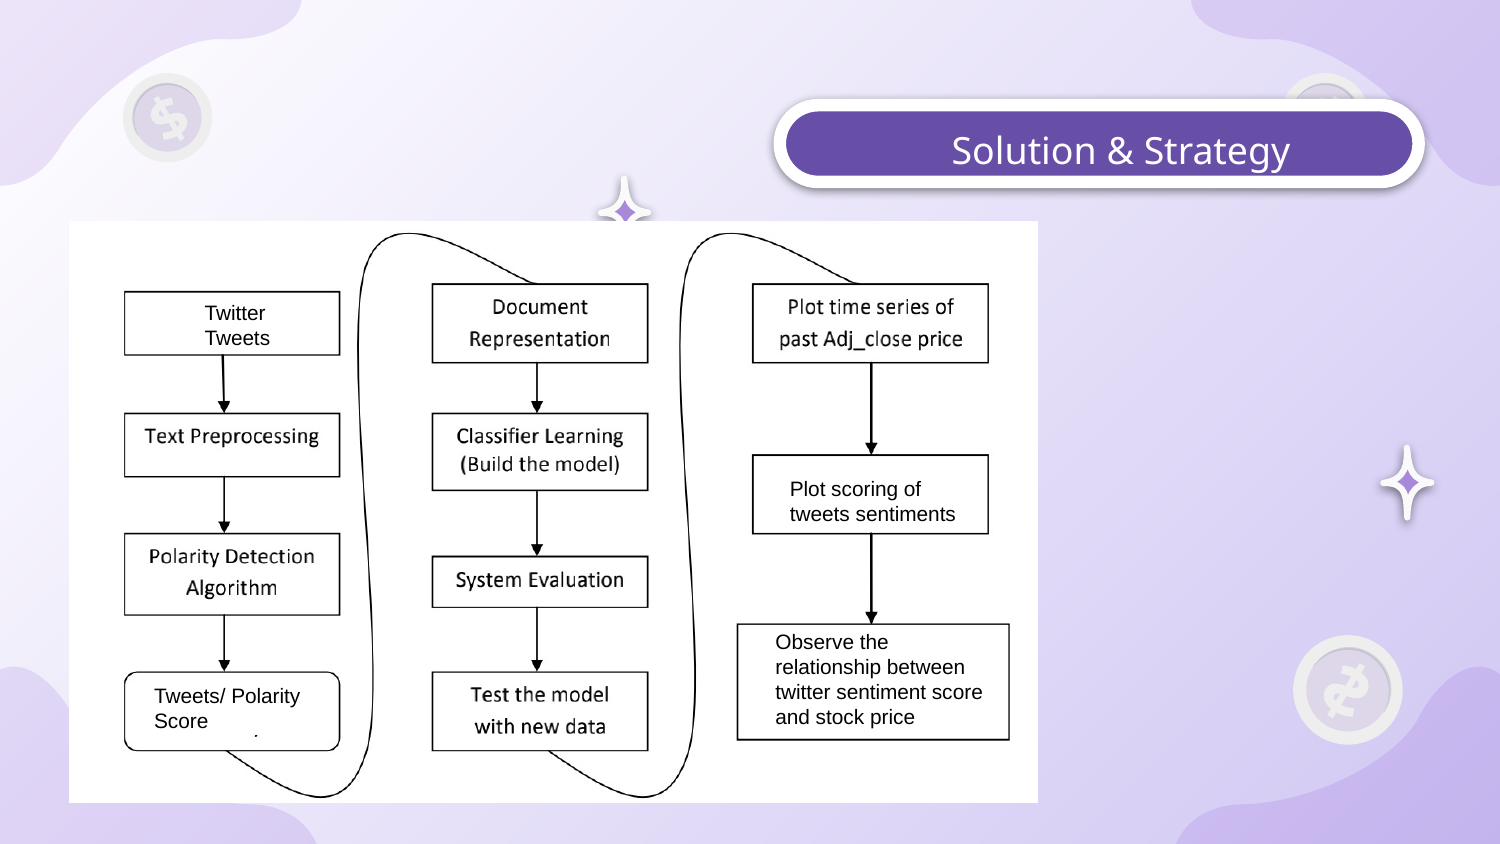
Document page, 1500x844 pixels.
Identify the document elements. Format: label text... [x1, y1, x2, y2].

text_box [69, 178, 1038, 803]
subtitle Solution & Strategy [788, 105, 1454, 204]
text_box [779, 119, 788, 168]
text_box [1383, 447, 1432, 518]
